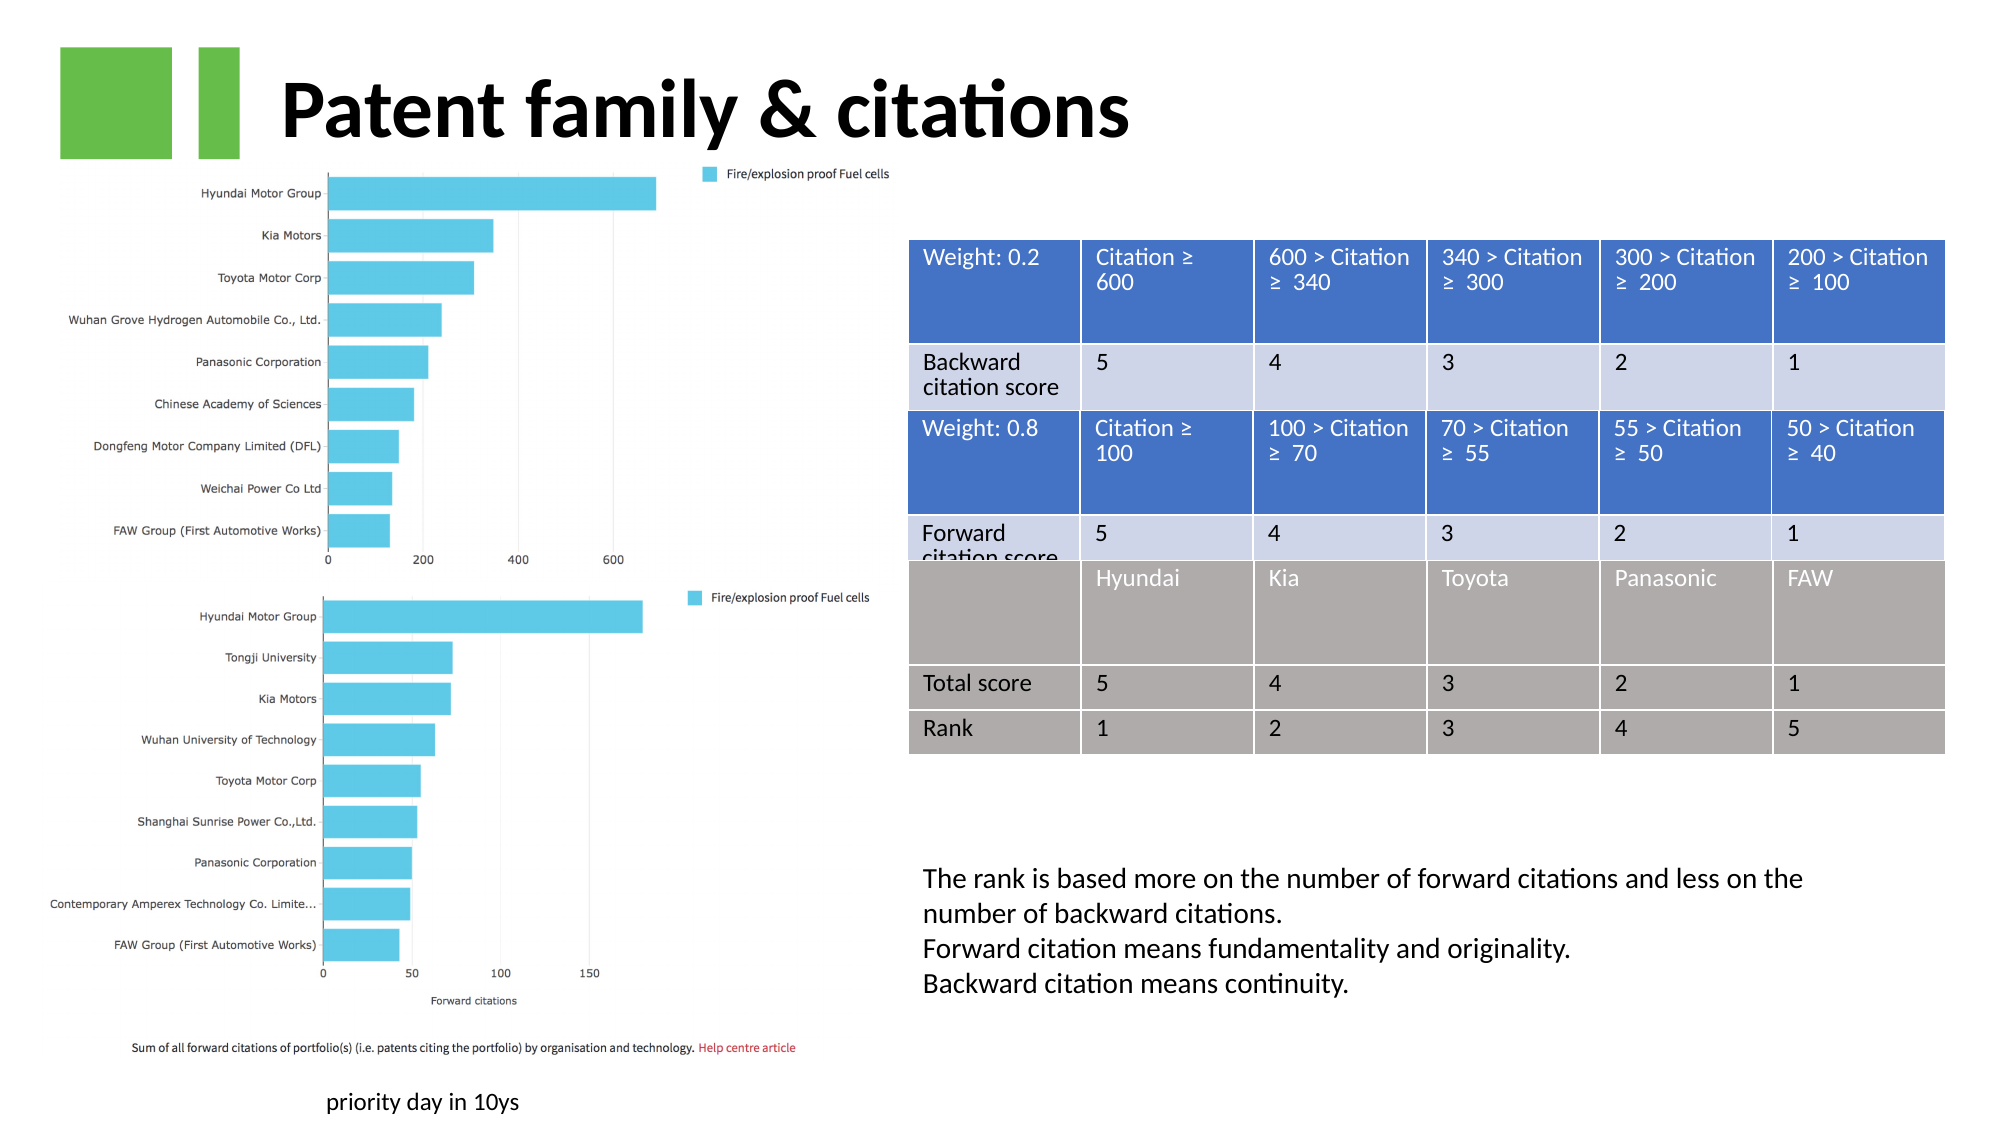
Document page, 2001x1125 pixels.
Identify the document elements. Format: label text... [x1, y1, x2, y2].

table_header 55 > Citation ≥ 50 [1600, 411, 1771, 514]
table_cell 4 [1254, 516, 1425, 560]
table_cell 2 [1255, 711, 1426, 754]
table_cell 4 [1255, 666, 1426, 709]
table_cell 4 [1255, 345, 1426, 410]
table_cell 5 [1082, 666, 1253, 709]
table_cell 2 [1601, 345, 1772, 410]
table_cell Rank [909, 711, 1080, 754]
table_cell 1 [1082, 711, 1253, 754]
table_header 300 > Citation ≥ 200 [1601, 240, 1772, 343]
table_header Citation ≥ 100 [1081, 411, 1252, 514]
text_box [198, 46, 241, 160]
table_header FAW [1774, 561, 1945, 664]
table_cell 3 [1428, 711, 1599, 754]
text_box [59, 46, 173, 160]
table_cell Backward citation score [909, 345, 1080, 410]
table_header 70 > Citation ≥ 55 [1427, 411, 1598, 514]
table_cell 2 [1600, 516, 1771, 560]
table_header Citation ≥ 600 [1082, 240, 1253, 343]
text_box Patent family & citations [266, 46, 1548, 162]
table_cell 1 [1774, 345, 1945, 410]
table_cell 1 [1772, 516, 1944, 560]
table_cell 3 [1428, 666, 1599, 709]
table_cell 3 [1428, 345, 1599, 410]
table_header Hyundai [1082, 561, 1253, 664]
picture [42, 162, 900, 1063]
table_header Kia [1255, 561, 1426, 664]
table_header Weight: 0.2 [909, 240, 1080, 343]
table_header 50 > Citation ≥ 40 [1772, 411, 1944, 514]
table_header 100 > Citation ≥ 70 [1254, 411, 1425, 514]
table_header Toyota [1428, 561, 1599, 664]
table_cell 4 [1601, 711, 1772, 754]
table_cell Total score [909, 666, 1080, 709]
text_box priority day in 10ys [311, 1078, 607, 1124]
table_cell Forward citation score [908, 516, 1079, 560]
table_cell 1 [1774, 666, 1945, 709]
table_cell 5 [1774, 711, 1945, 754]
table_cell 5 [1082, 345, 1253, 410]
table_header Weight: 0.8 [908, 411, 1079, 514]
table_header Panasonic [1601, 561, 1772, 664]
text_box The rank is based more on the number of forward citations and less on the number of backward citations. Forward citation means fundamentality and originality. Backward citation means continuity. [908, 852, 1839, 1008]
table_cell 5 [1081, 516, 1252, 560]
table_cell 2 [1601, 666, 1772, 709]
table_header 340 > Citation ≥ 300 [1428, 240, 1599, 343]
table_header 200 > Citation ≥ 100 [1774, 240, 1945, 343]
table_cell 3 [1427, 516, 1598, 560]
table_header 600 > Citation ≥ 340 [1255, 240, 1426, 343]
table_header [909, 561, 1080, 664]
